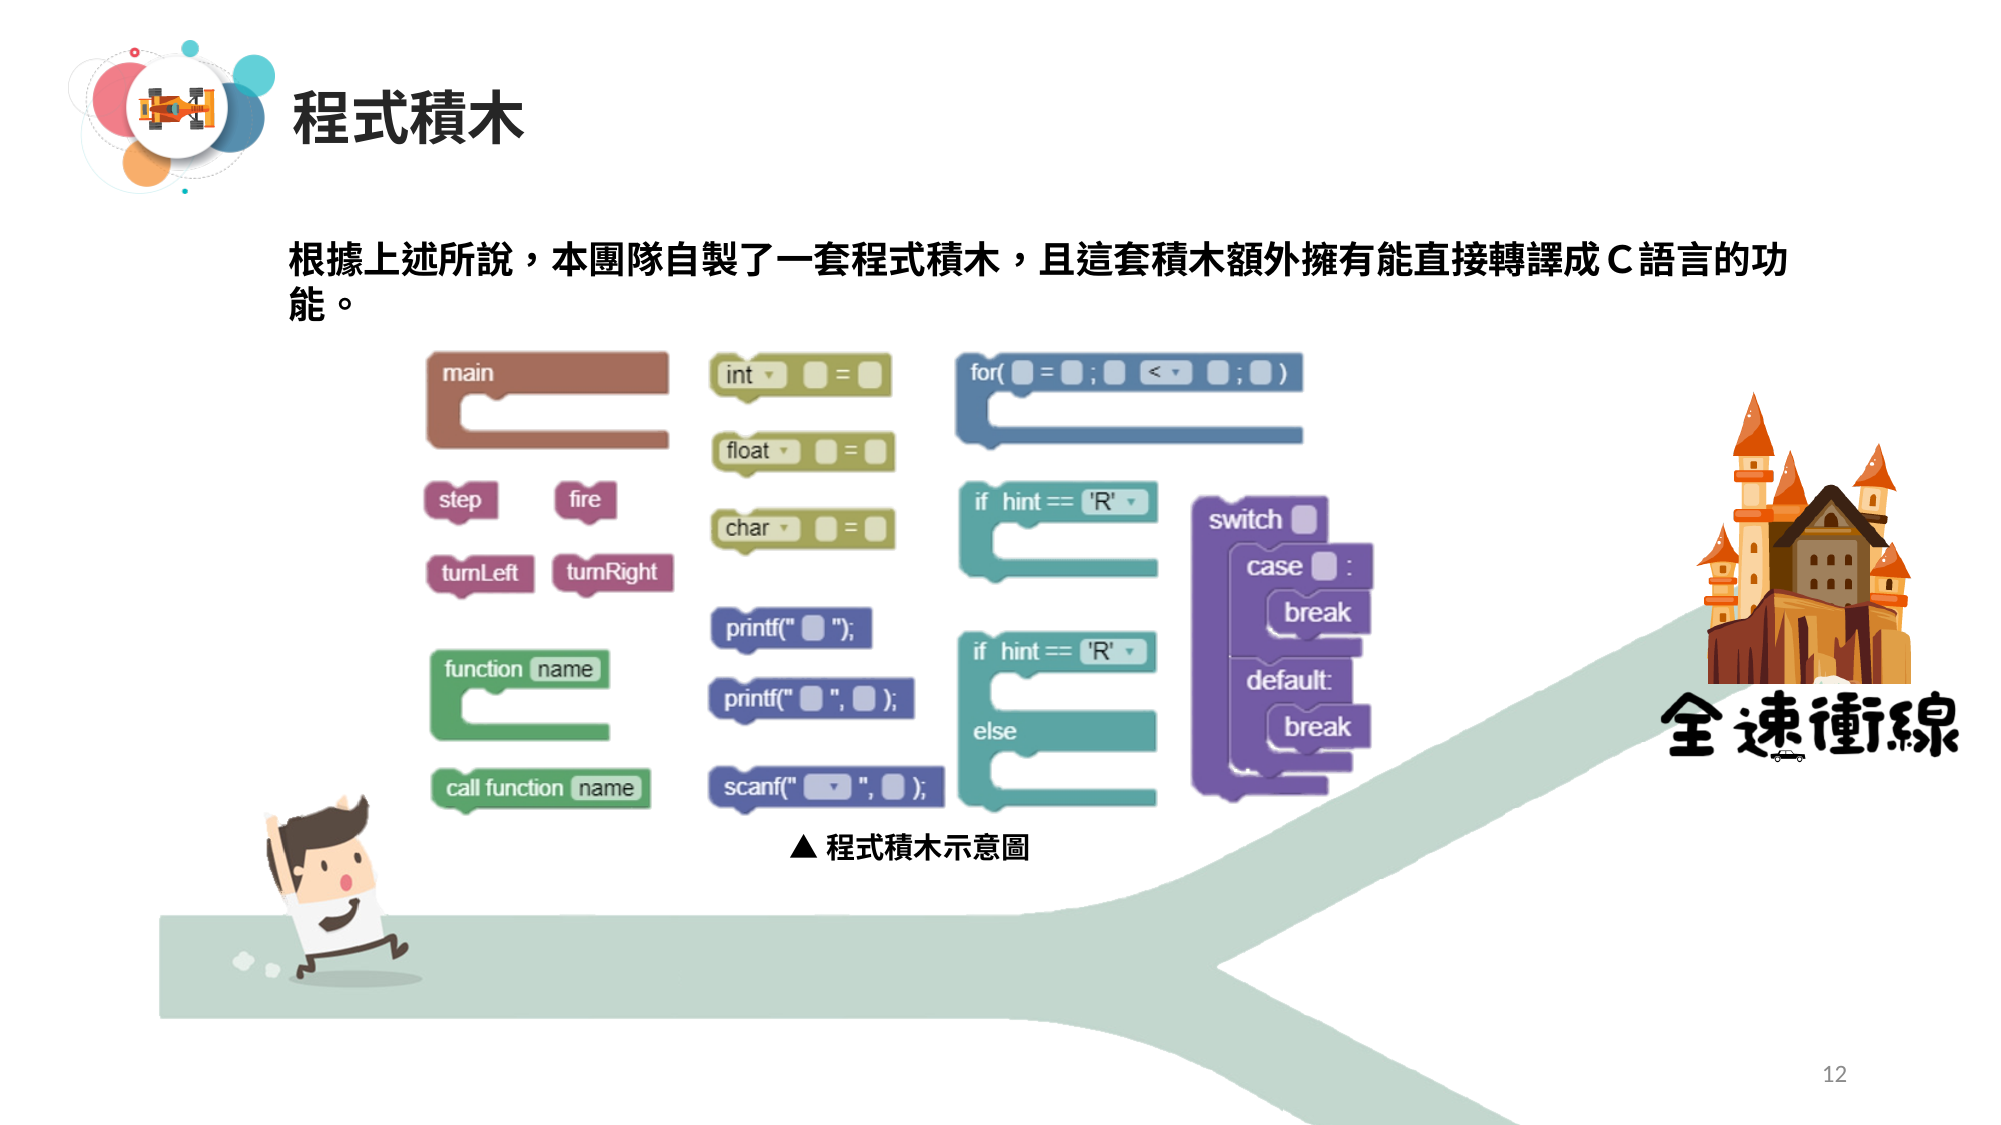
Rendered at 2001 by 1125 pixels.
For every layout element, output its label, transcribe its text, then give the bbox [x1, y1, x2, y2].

picture [68, 40, 275, 194]
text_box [1637, 384, 1982, 768]
slide_number 12 [1824, 1042, 1863, 1103]
picture [137, 324, 1824, 1125]
text_box 程式積木 [278, 73, 541, 159]
text_box 根據上述所說，本團隊自製了一套程式積木，且這套積木額外擁有能直接轉譯成Ｃ語言的功能。 [274, 228, 1805, 334]
